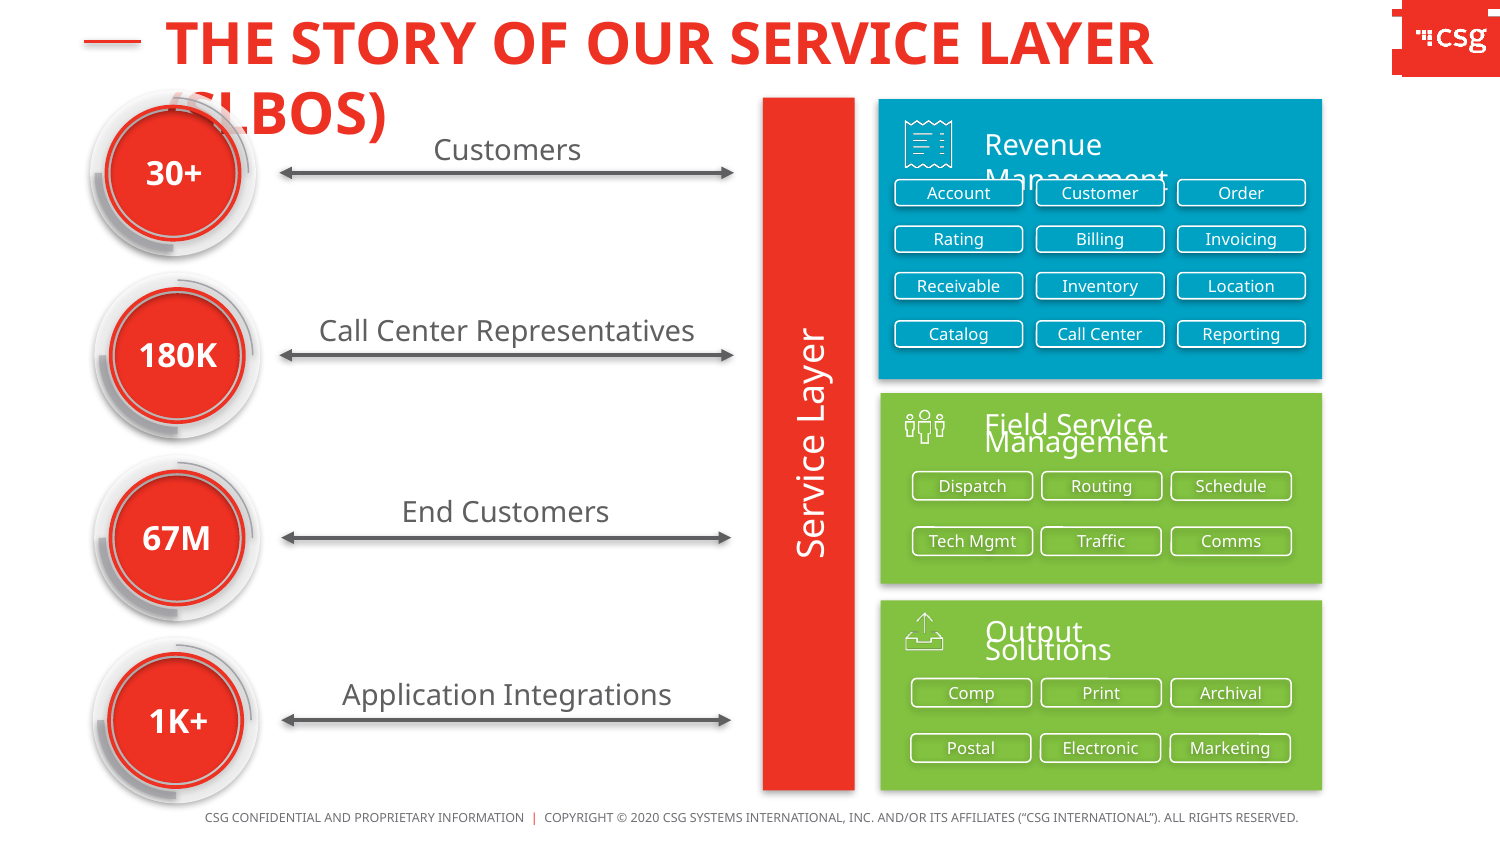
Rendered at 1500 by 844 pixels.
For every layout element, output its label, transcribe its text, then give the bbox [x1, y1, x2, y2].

text_box Field Service Management [969, 413, 1291, 464]
text_box [96, 172, 174, 251]
text_box Archival [1170, 677, 1292, 708]
text_box [100, 644, 173, 718]
text_box 180K [109, 326, 246, 382]
text_box [173, 95, 251, 173]
text_box [111, 105, 235, 145]
text_box [880, 392, 1323, 584]
text_box Tech Mgmt [911, 526, 1034, 557]
text_box Call Center Representatives [280, 304, 734, 354]
text_box [101, 462, 174, 536]
text_box 67M [109, 509, 245, 565]
text_box [114, 653, 237, 692]
text_box [114, 748, 238, 788]
text_box [247, 726, 251, 746]
text_box Application Integrations [280, 668, 734, 719]
text_box Comp [910, 677, 1033, 708]
text_box [183, 545, 253, 614]
text_box [100, 355, 178, 433]
text_box [116, 288, 238, 326]
text_box End Customers [279, 485, 733, 536]
text_box Service Layer [762, 97, 855, 791]
text_box [116, 470, 238, 509]
text_box [175, 642, 254, 721]
text_box [101, 280, 173, 353]
picture [901, 609, 946, 654]
picture [1392, 0, 1500, 77]
text_box Print [1040, 677, 1163, 708]
text_box [206, 363, 253, 426]
text_box Output Solutions [970, 621, 1226, 671]
text_box Schedule [1170, 471, 1293, 501]
text_box [880, 600, 1323, 791]
text_box [115, 565, 239, 606]
text_box Electronic [1039, 733, 1162, 763]
text_box [177, 179, 249, 249]
list THE STORY OF OUR SERVICE LAYER (SLBOS) [150, 0, 1384, 85]
text_box Dispatch [911, 470, 1034, 501]
text_box 1K+ [110, 692, 247, 748]
text_box [177, 460, 255, 538]
text_box [97, 97, 170, 171]
text_box 30+ [106, 145, 243, 200]
text_box Traffic [1040, 526, 1162, 557]
text_box Routing [1041, 470, 1163, 501]
text_box Customers [281, 123, 734, 172]
text_box [98, 720, 176, 798]
text_box [111, 200, 235, 241]
text_box Postal [910, 733, 1032, 763]
text_box Marketing [1169, 733, 1292, 763]
text_box [115, 382, 240, 423]
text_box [878, 98, 1323, 380]
picture [901, 404, 946, 448]
text_box Comms [1170, 526, 1293, 557]
text_box [100, 537, 178, 616]
text_box [182, 748, 246, 796]
text_box [177, 278, 255, 356]
